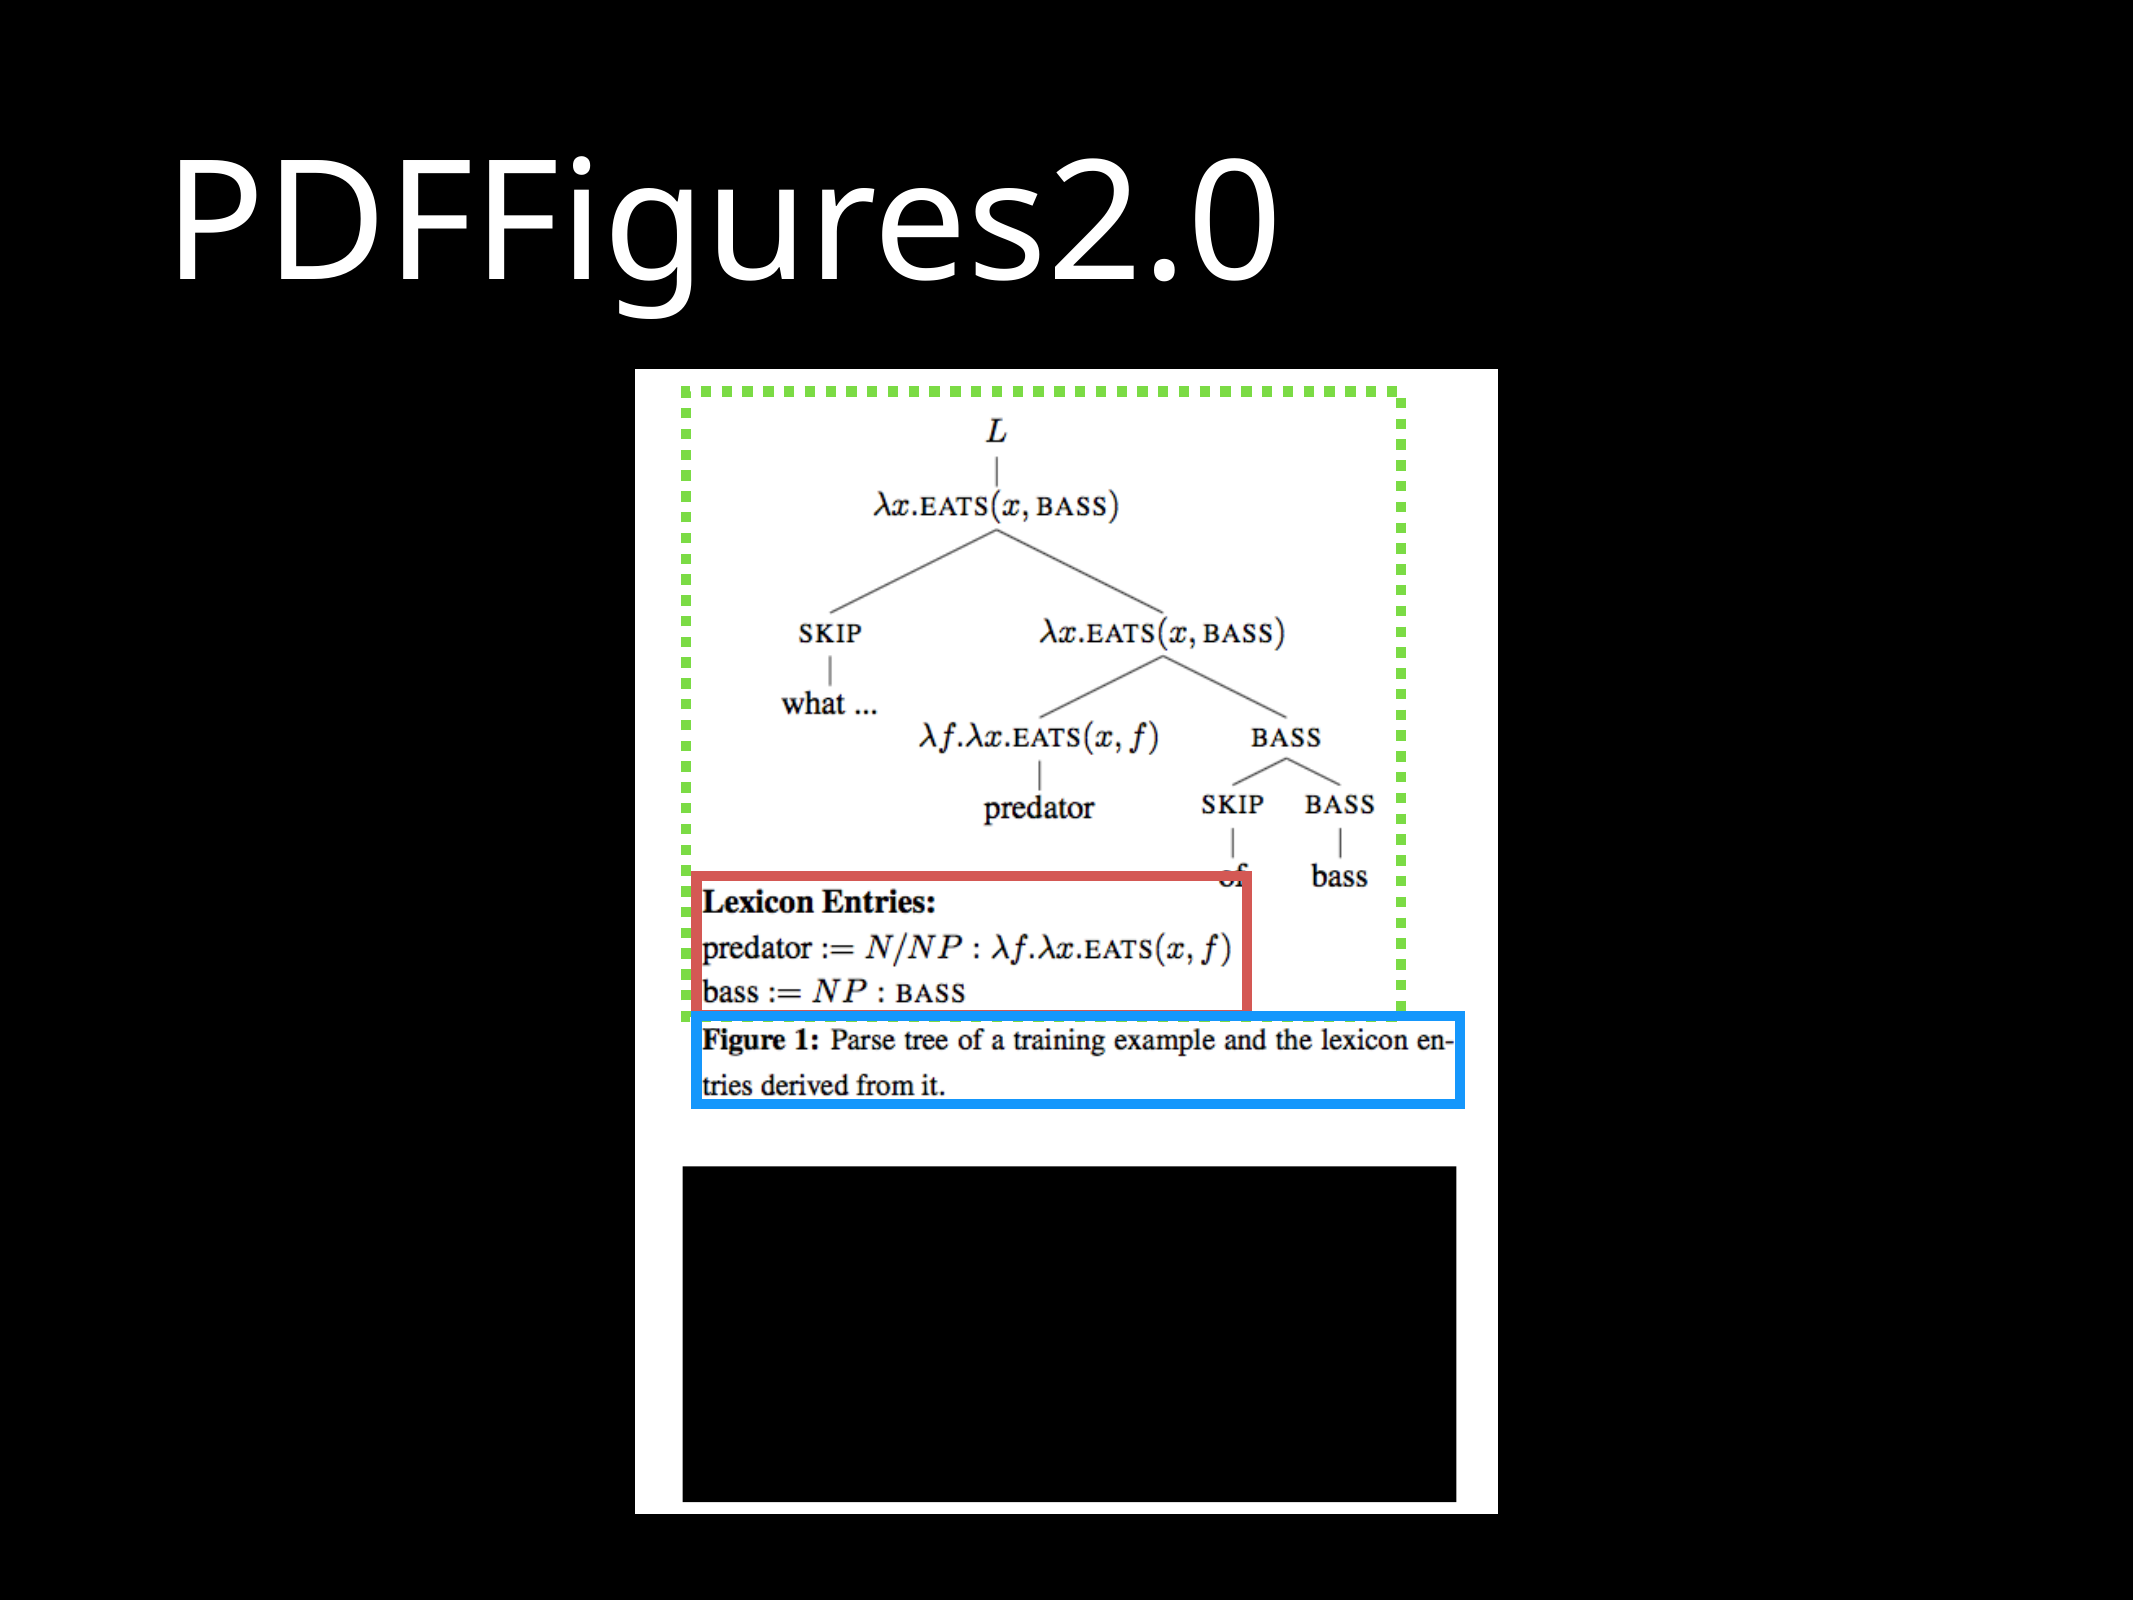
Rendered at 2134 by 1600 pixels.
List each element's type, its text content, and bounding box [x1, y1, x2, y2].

title PDFFigures2.0 [155, 70, 1978, 322]
picture [635, 369, 1499, 1514]
